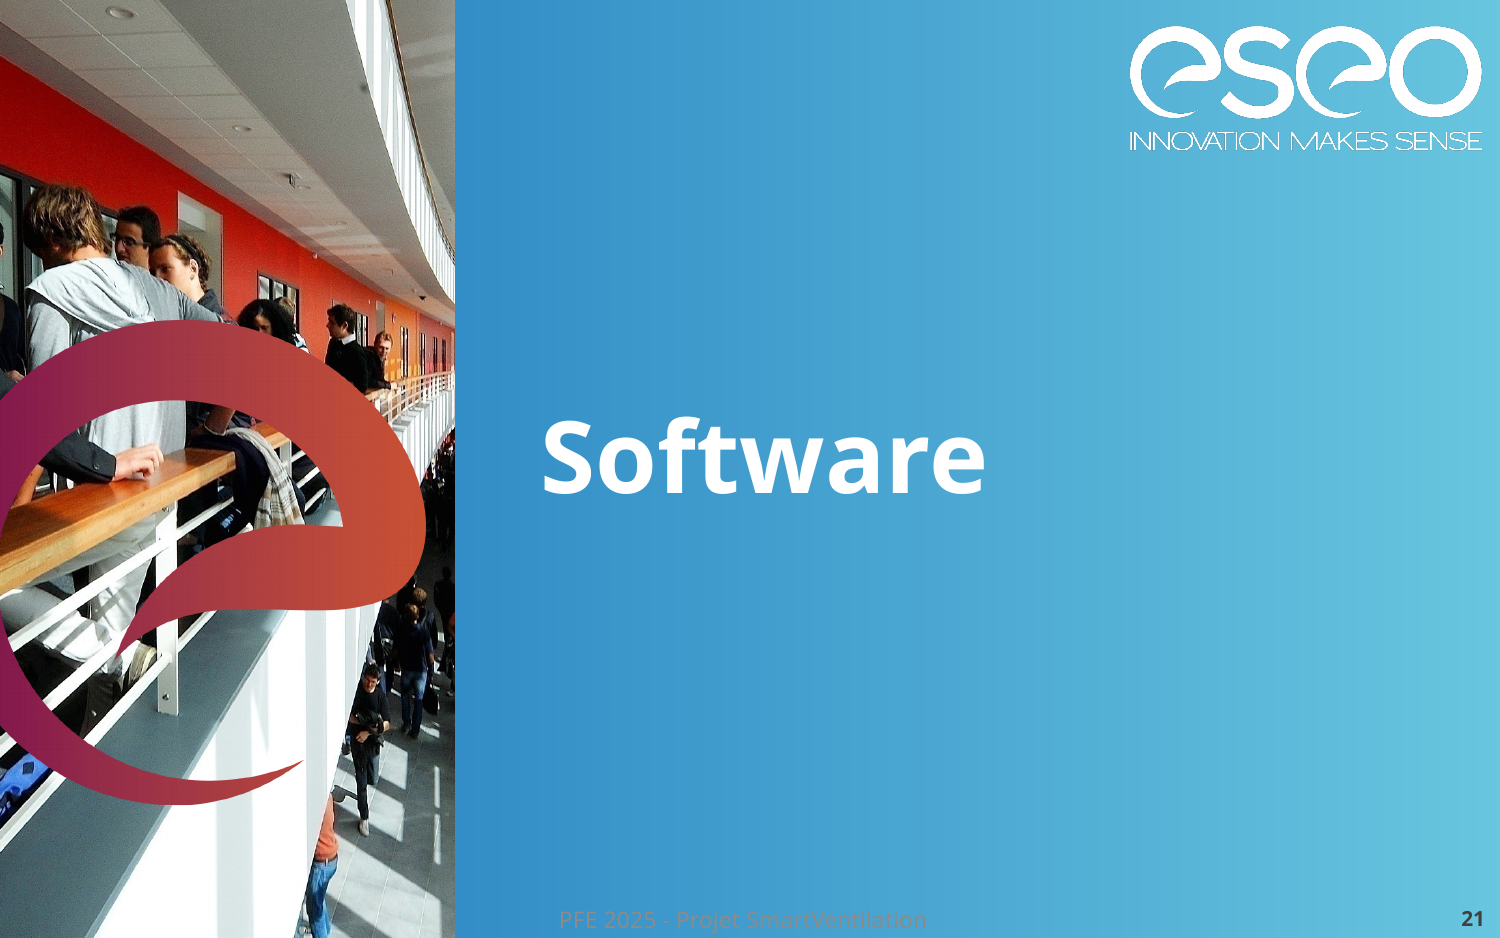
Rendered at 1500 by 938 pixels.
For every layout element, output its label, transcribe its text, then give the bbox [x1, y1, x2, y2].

picture [1128, 23, 1483, 153]
text_box Software [525, 386, 1329, 521]
picture [0, 0, 455, 938]
slide_number 21 [1316, 901, 1500, 938]
footer PFE 2025 - Projet SmartVentilation [490, 901, 997, 937]
